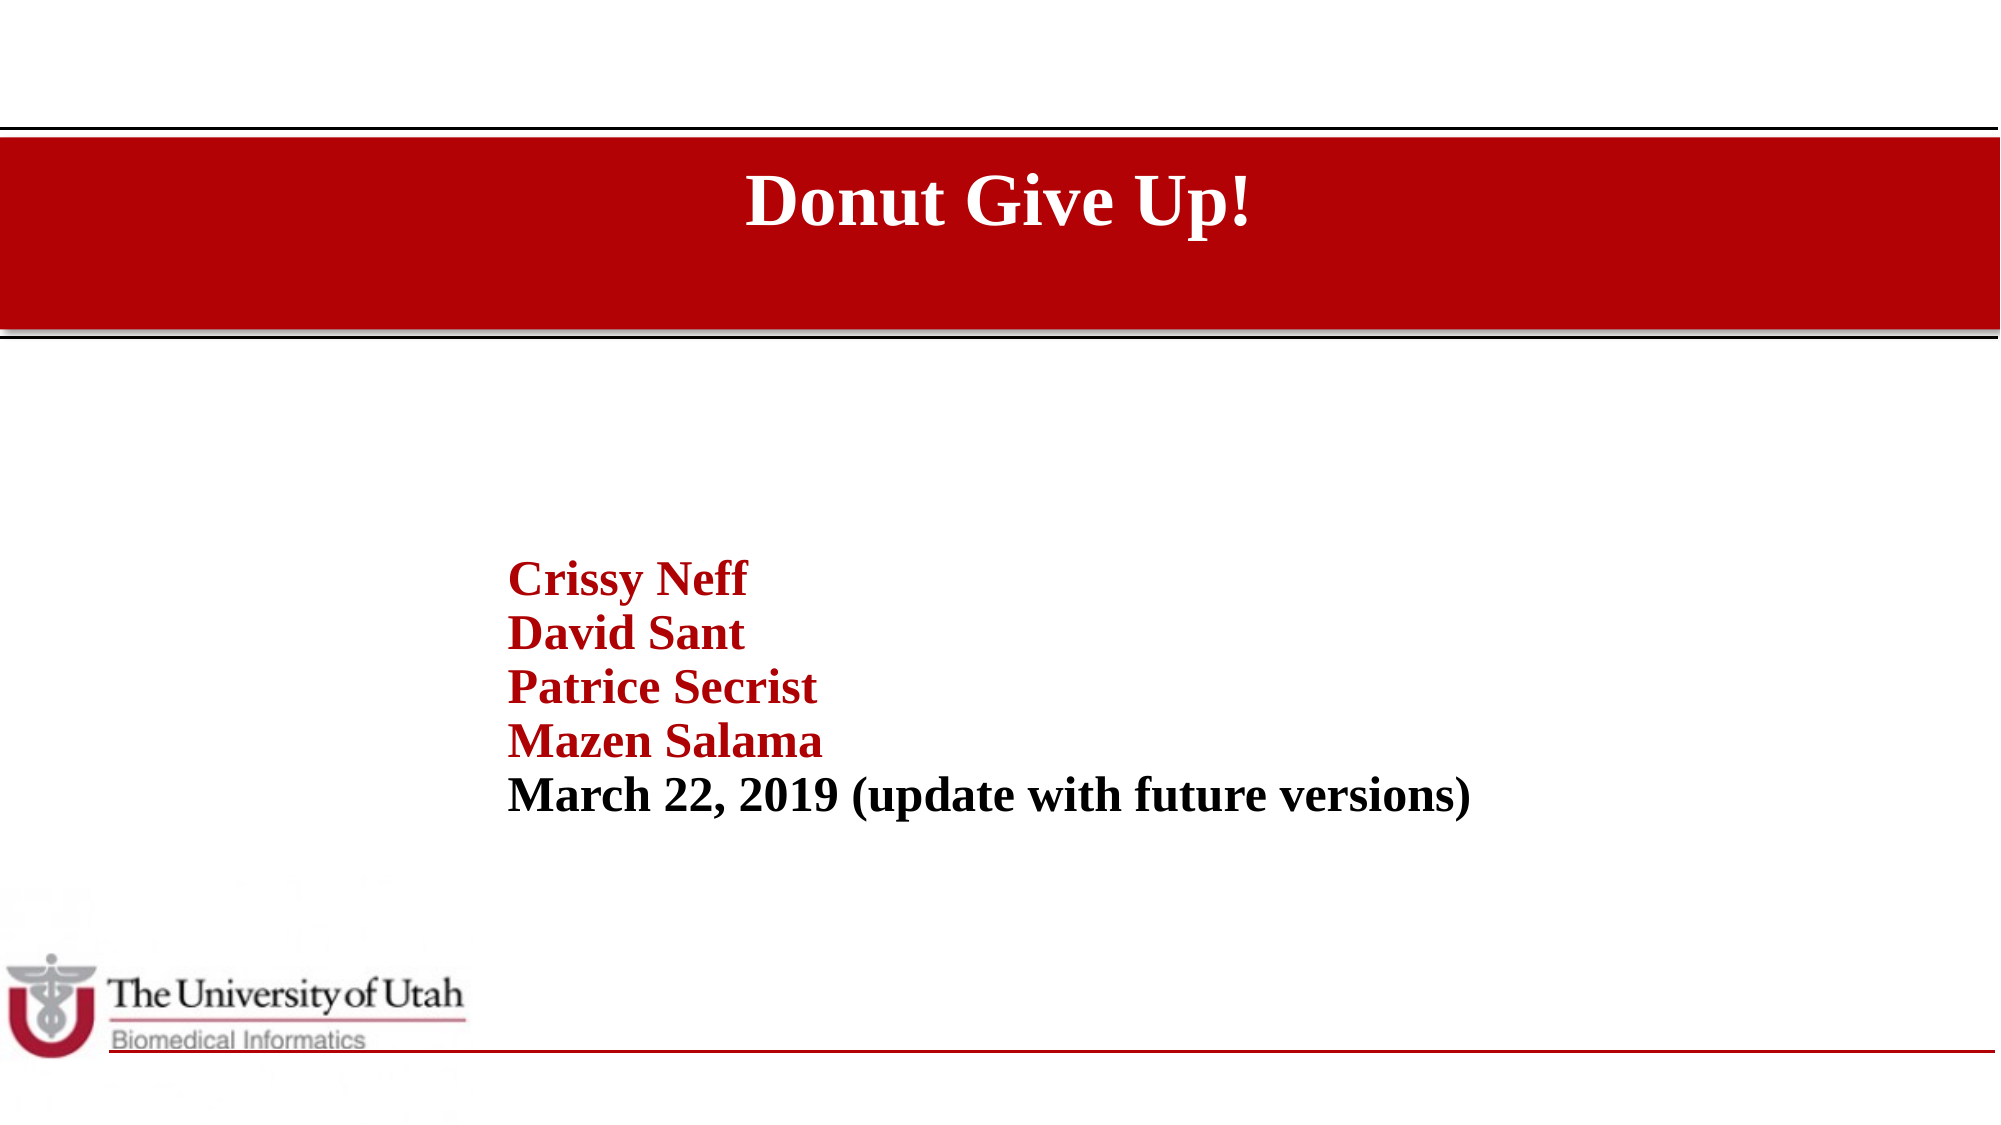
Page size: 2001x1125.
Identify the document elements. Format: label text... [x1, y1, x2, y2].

subtitle Crissy Neff David Sant Patrice Secrist Mazen Salama March 22, 2019 (update with future versions) [492, 505, 1506, 924]
title Donut Give Up! [0, 137, 2000, 330]
picture [0, 875, 474, 1125]
